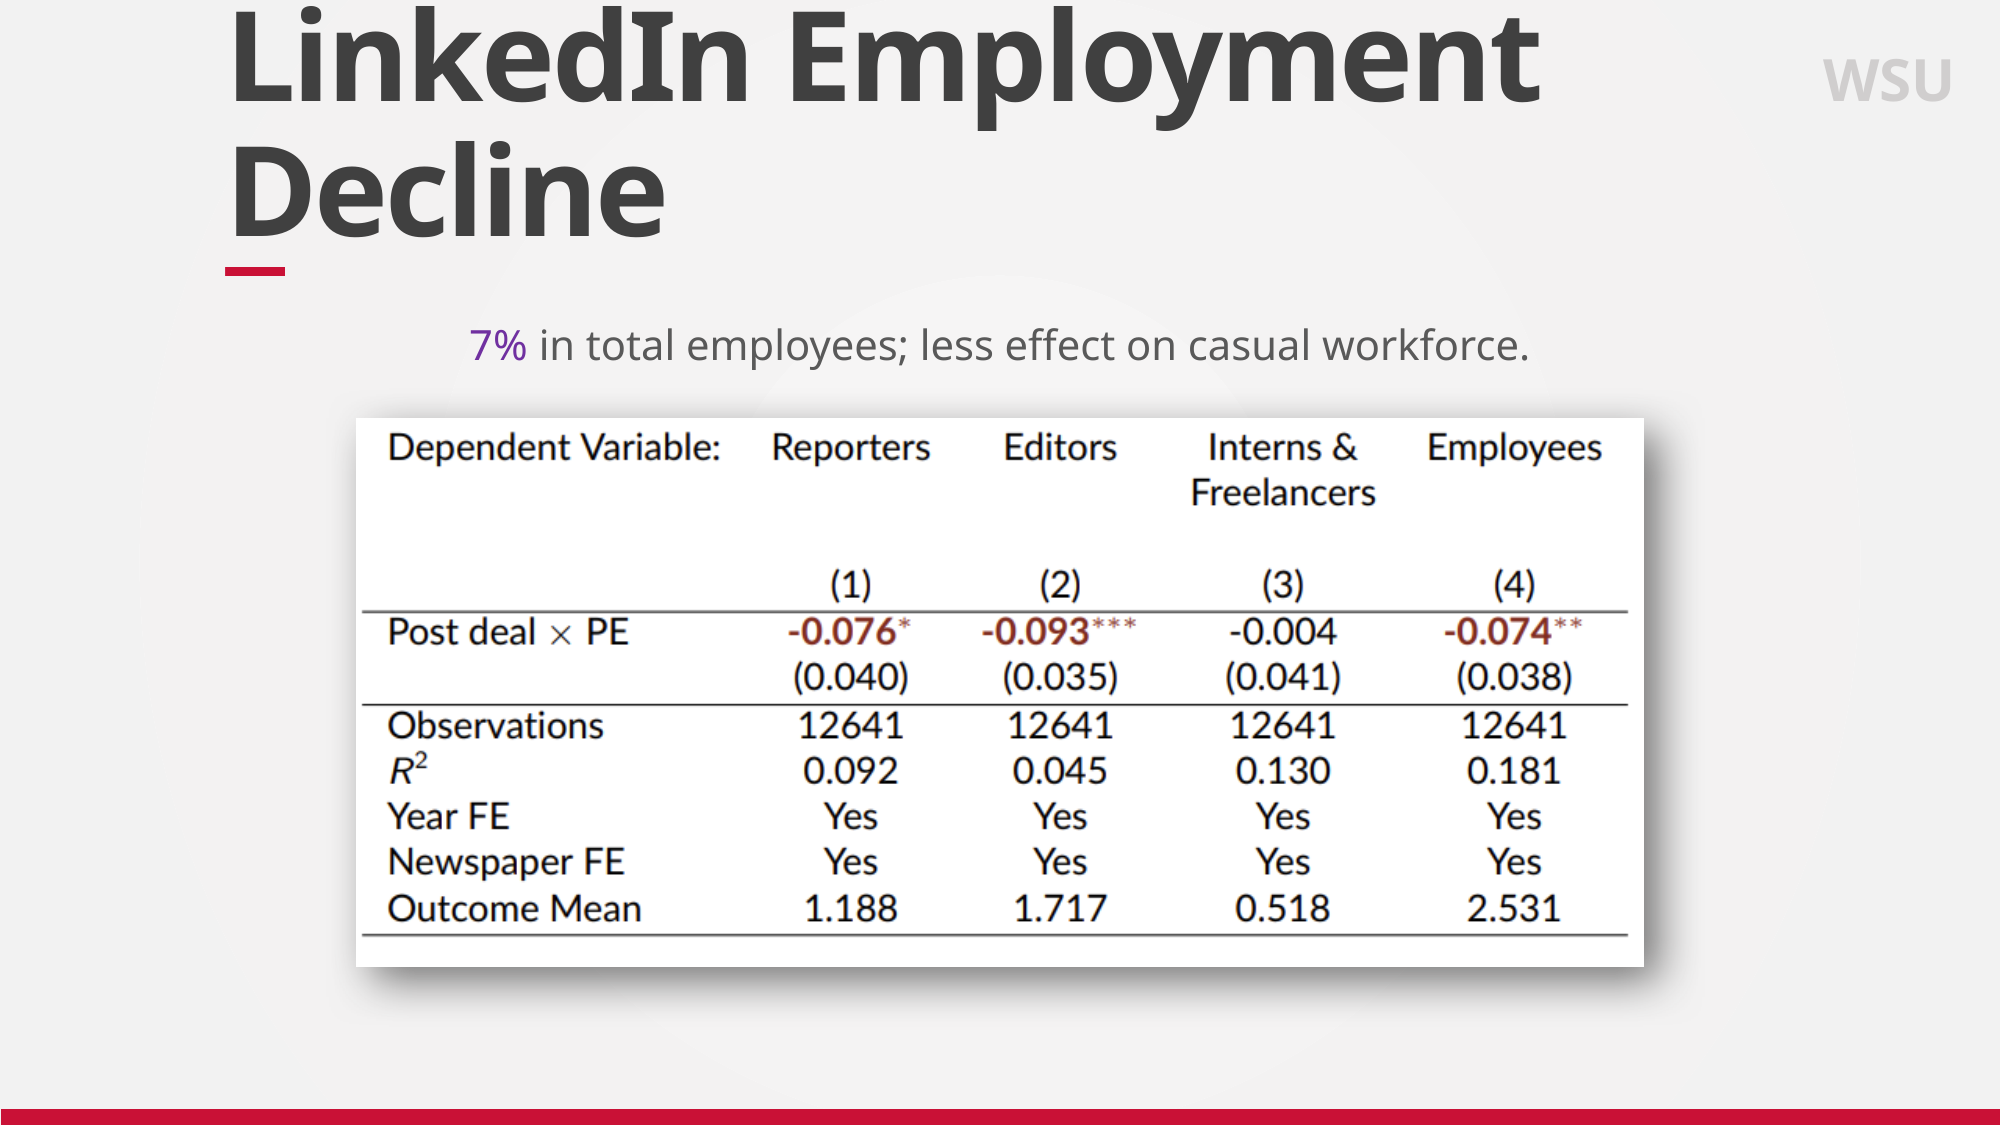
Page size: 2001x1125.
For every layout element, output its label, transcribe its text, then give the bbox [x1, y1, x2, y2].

text_box [224, 267, 286, 276]
text_box [0, 1109, 2000, 1125]
text_box 7% in total employees; less effect on casual workforce. [324, 310, 1675, 818]
text_box WSU [1808, 35, 1971, 121]
picture [356, 418, 1644, 967]
title LinkedIn Employment Decline [225, 121, 1775, 272]
